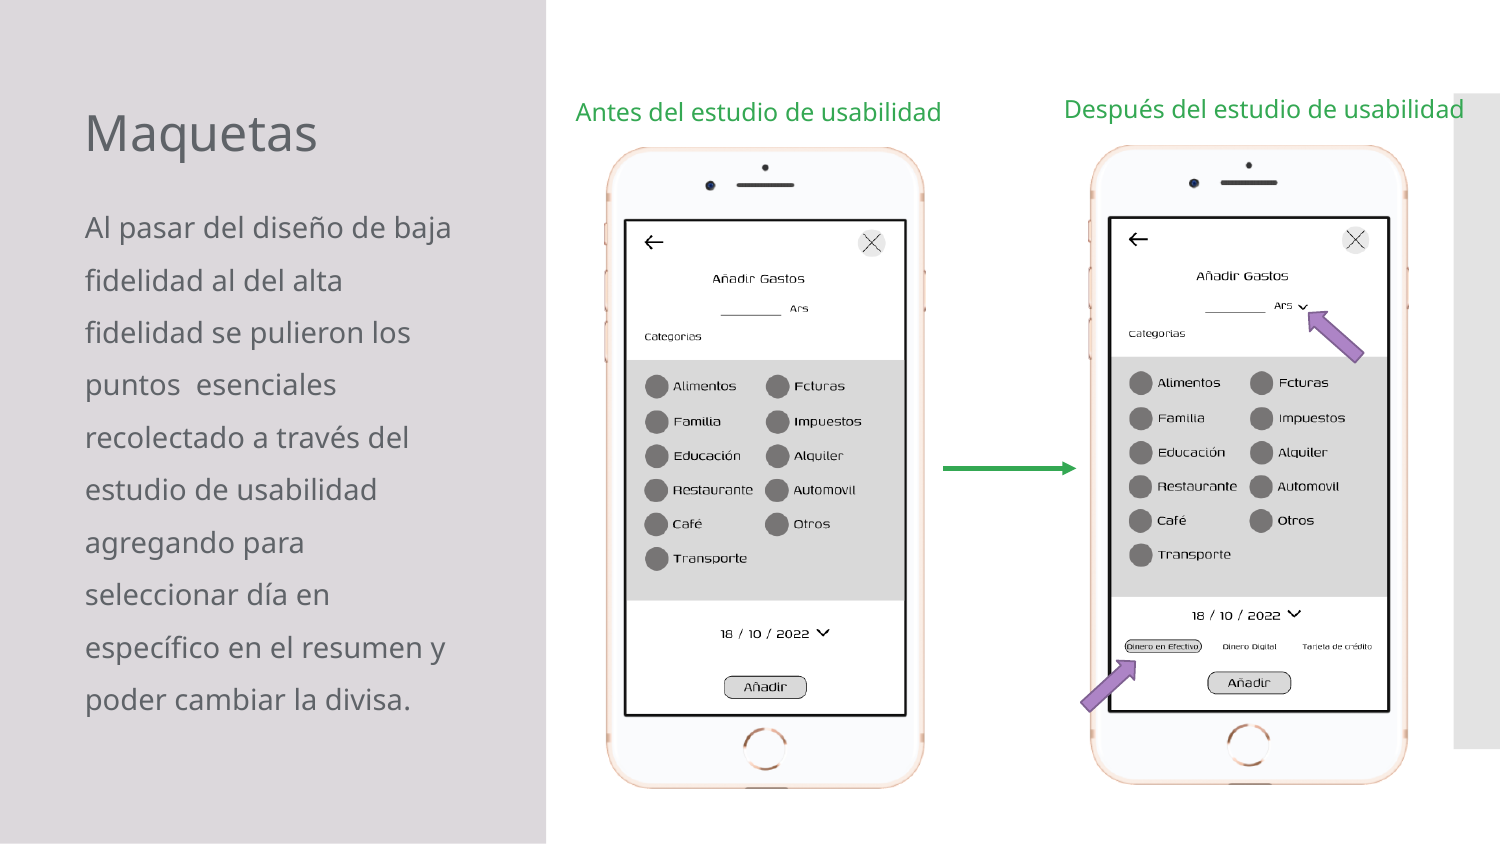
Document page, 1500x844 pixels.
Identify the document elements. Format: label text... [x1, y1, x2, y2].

text_box Antes del estudio de usabilidad [451, 80, 1068, 176]
text_box Maquetas [84, 85, 451, 176]
picture [598, 143, 932, 798]
text_box Después del estudio de usabilidad [1025, 78, 1500, 173]
picture [1082, 143, 1416, 794]
text_box [0, 0, 547, 844]
text_box Al pasar del diseño de baja fidelidad al del alta fidelidad se pulieron los puntos esenciales recolectado a través del estudio de usabilidad agregando para seleccionar día en específico en el resumen y poder cambiar la divisa. [84, 176, 483, 732]
